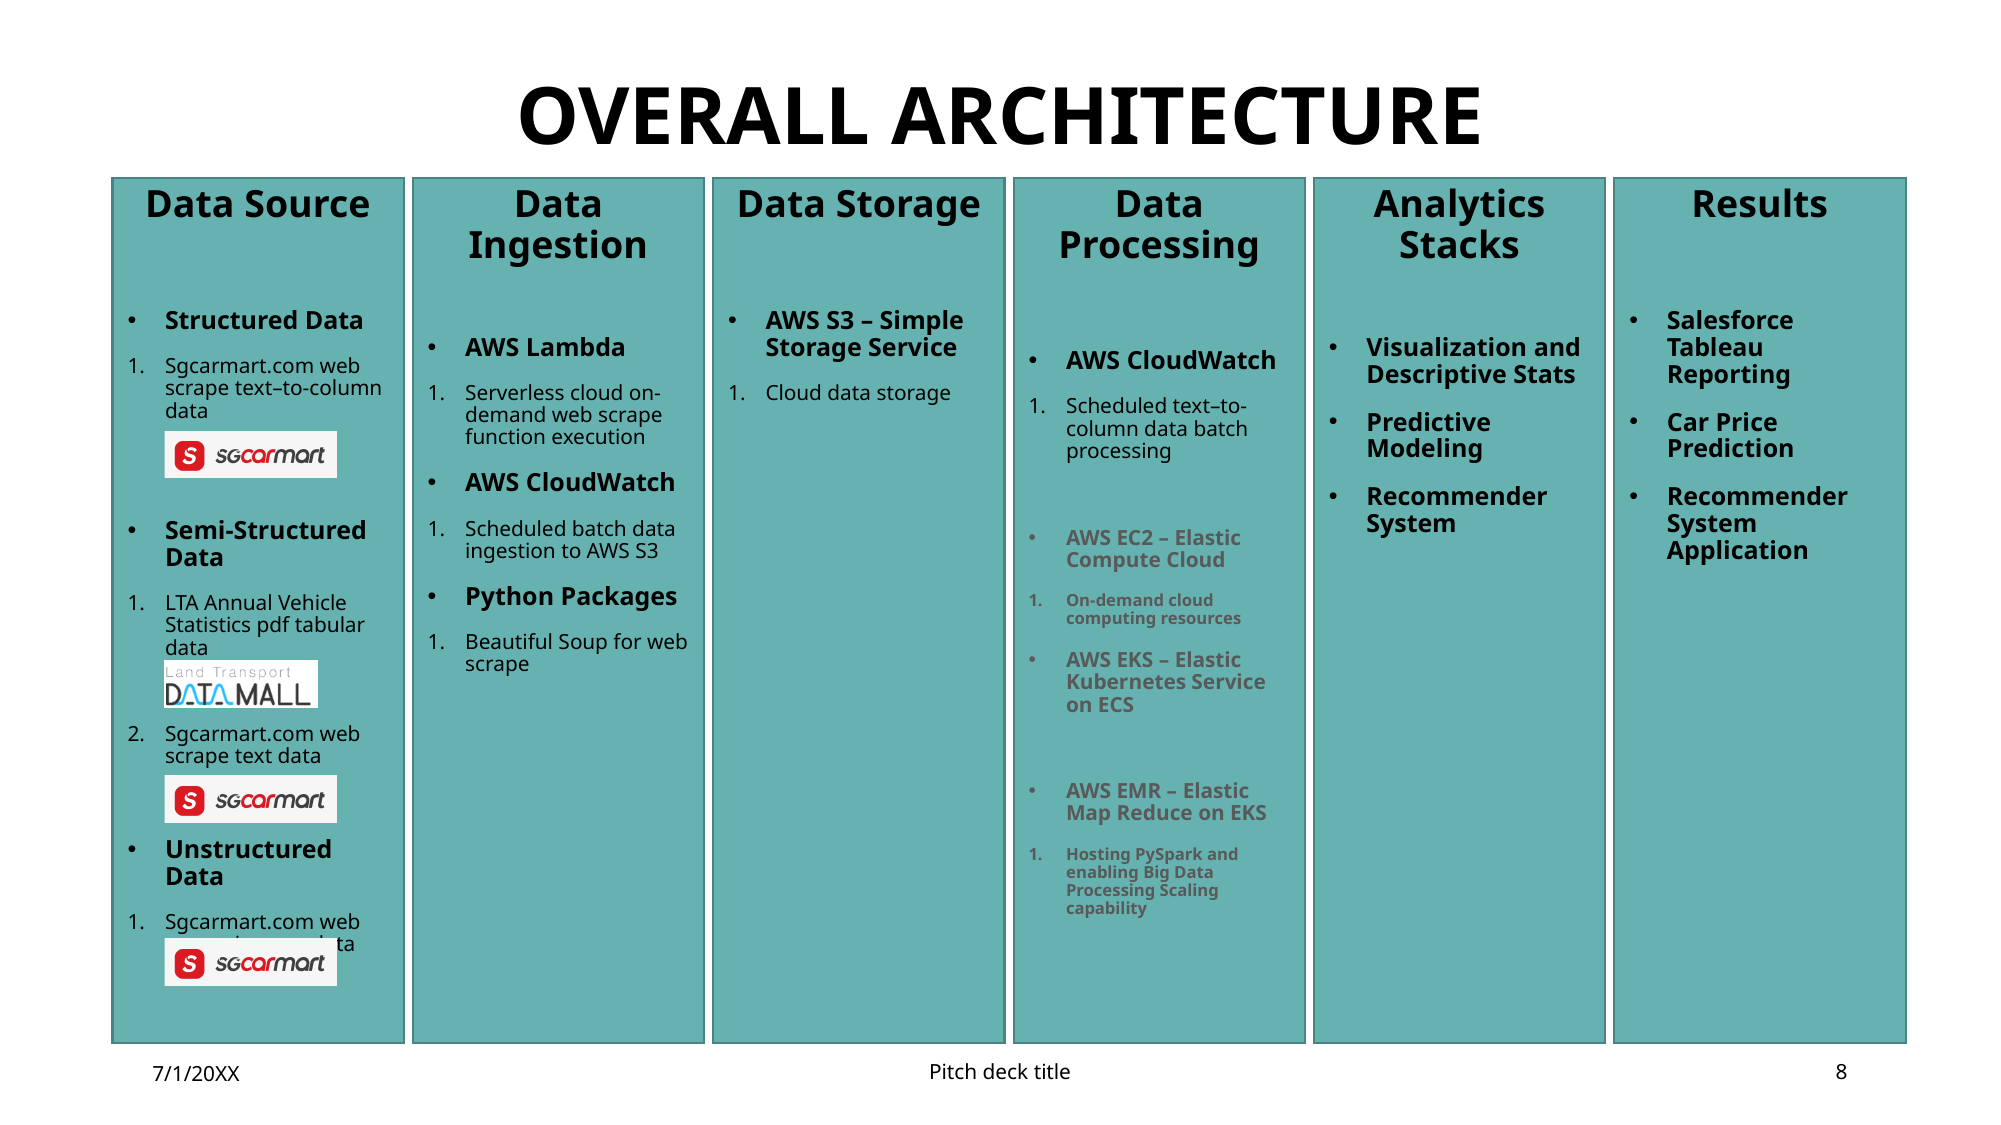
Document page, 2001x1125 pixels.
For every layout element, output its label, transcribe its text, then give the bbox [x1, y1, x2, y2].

title OVERALL ARCHITECTURE [137, 59, 1863, 178]
text_box Data Processing AWS CloudWatch Scheduled text–to-column data batch processing AWS EC2 – Elastic Compute Cloud On-demand cloud computing resources AWS EKS – Elastic Kubernetes Service on ECS AWS EMR – Elastic Map Reduce on EKS Hosting PySpark and enabling Big Data Processing Scaling capability [1013, 177, 1306, 1044]
picture [164, 431, 337, 478]
picture [164, 938, 337, 986]
footer Pitch deck title [662, 1042, 1338, 1103]
text_box Results Salesforce Tableau Reporting Car Price Prediction Recommender System Application [1613, 177, 1907, 1044]
text_box Data Storage AWS S3 – Simple Storage Service Cloud data storage [712, 177, 1006, 1044]
text_box Data Ingestion AWS Lambda Serverless cloud on-demand web scrape function execution AWS CloudWatch Scheduled batch data ingestion to AWS S3 Python Packages Beautiful Soup for web scrape [412, 177, 705, 1044]
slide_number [137, 1042, 588, 1103]
picture [164, 660, 318, 708]
slide_number 8 [1412, 1042, 1863, 1103]
text_box Analytics Stacks Visualization and Descriptive Stats Predictive Modeling Recommender System [1313, 177, 1606, 1044]
list Data Source Structured Data Sgcarmart.com web scrape text–to-column data Semi-Structured Data LTA Annual Vehicle Statistics pdf tabular data Sgcarmart.com web scrape text data Unstructured Data Sgcarmart.com web scrape images data [111, 177, 405, 1044]
picture [164, 775, 337, 823]
